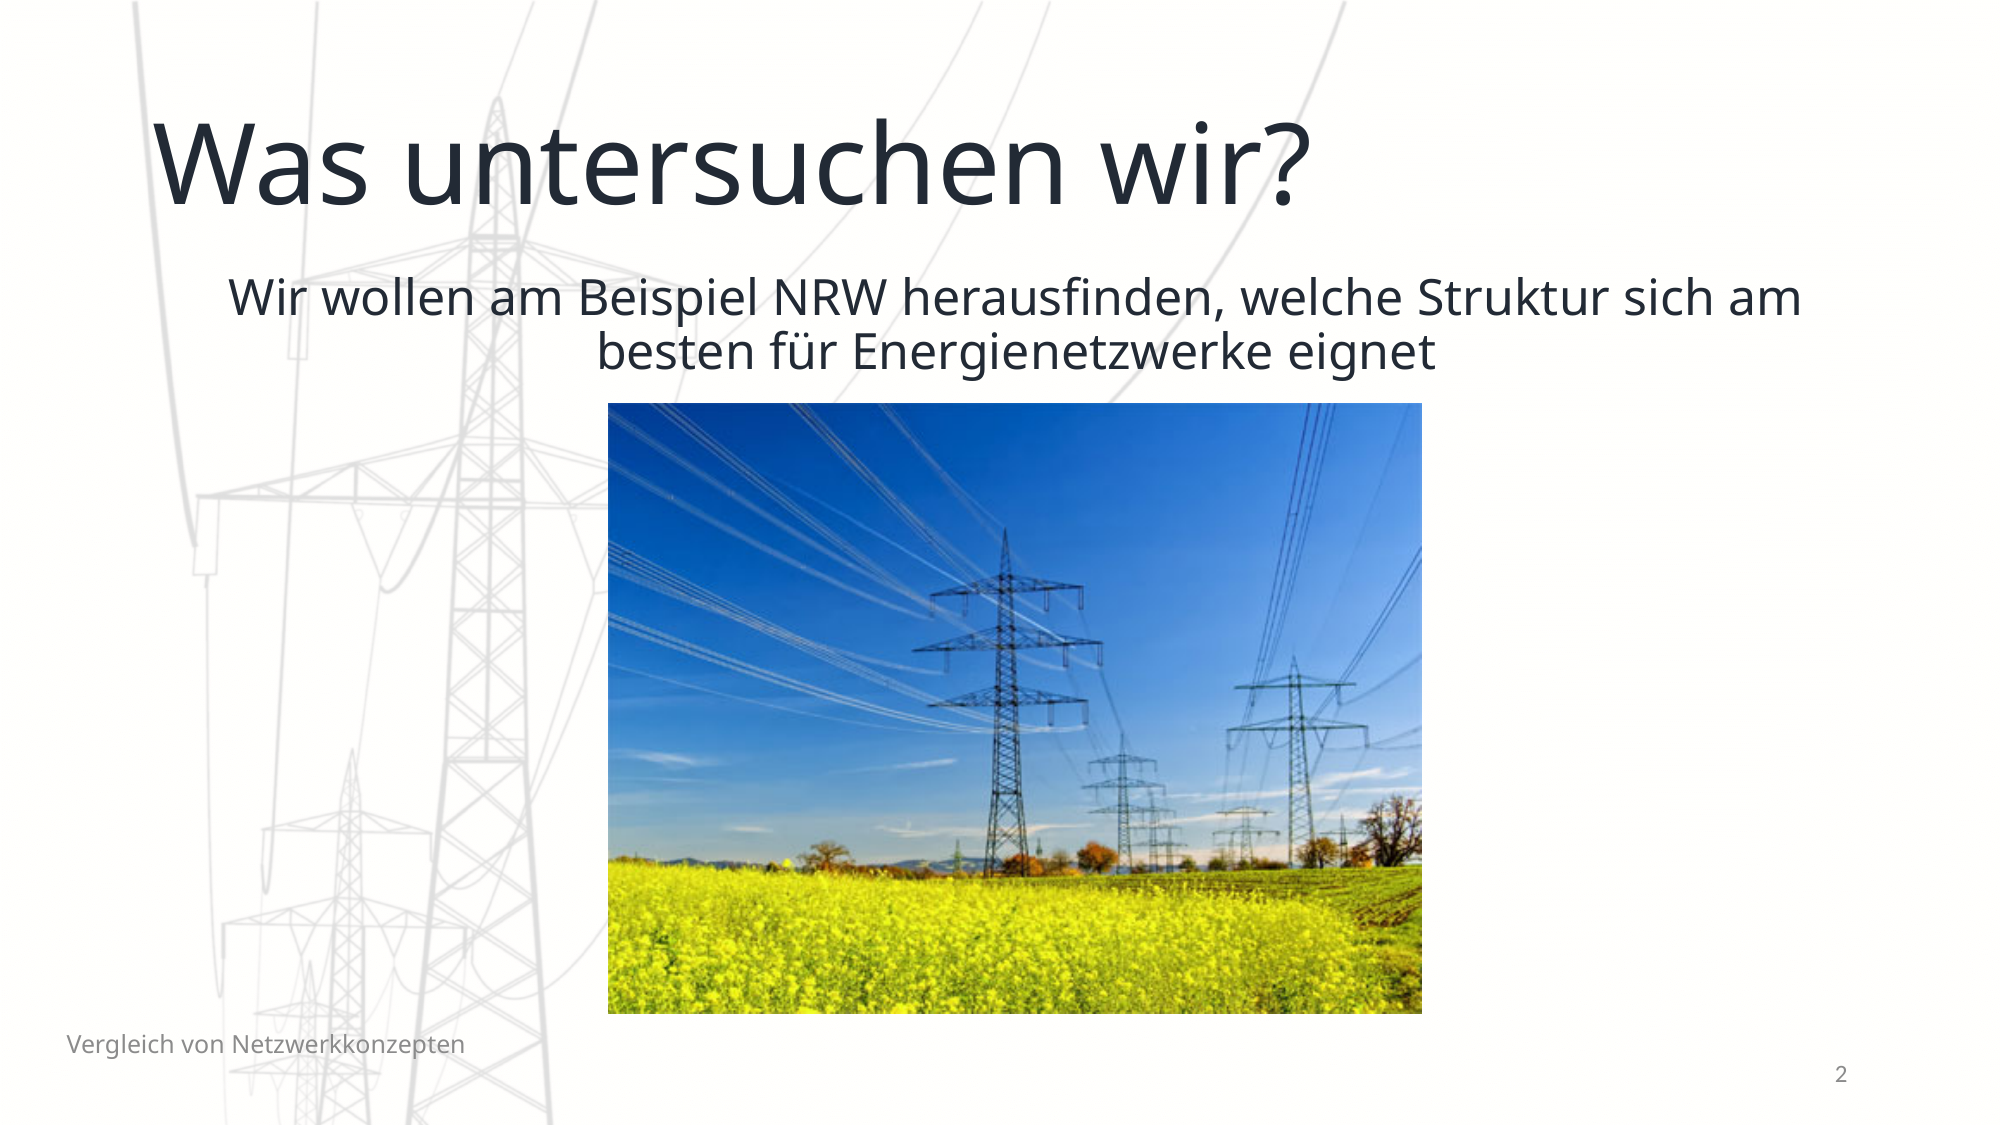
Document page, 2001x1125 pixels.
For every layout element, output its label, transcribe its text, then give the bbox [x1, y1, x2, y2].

title Was untersuchen wir? [137, 59, 1863, 278]
picture [608, 403, 1422, 1014]
slide_number 2 [1412, 1042, 1863, 1103]
text_box Vergleich von Netzwerkkonzepten [37, 1013, 497, 1074]
text_box Wir wollen am Beispiel NRW herausfinden, welche Struktur sich am besten für Energienetzwerke eignet [153, 217, 1879, 435]
